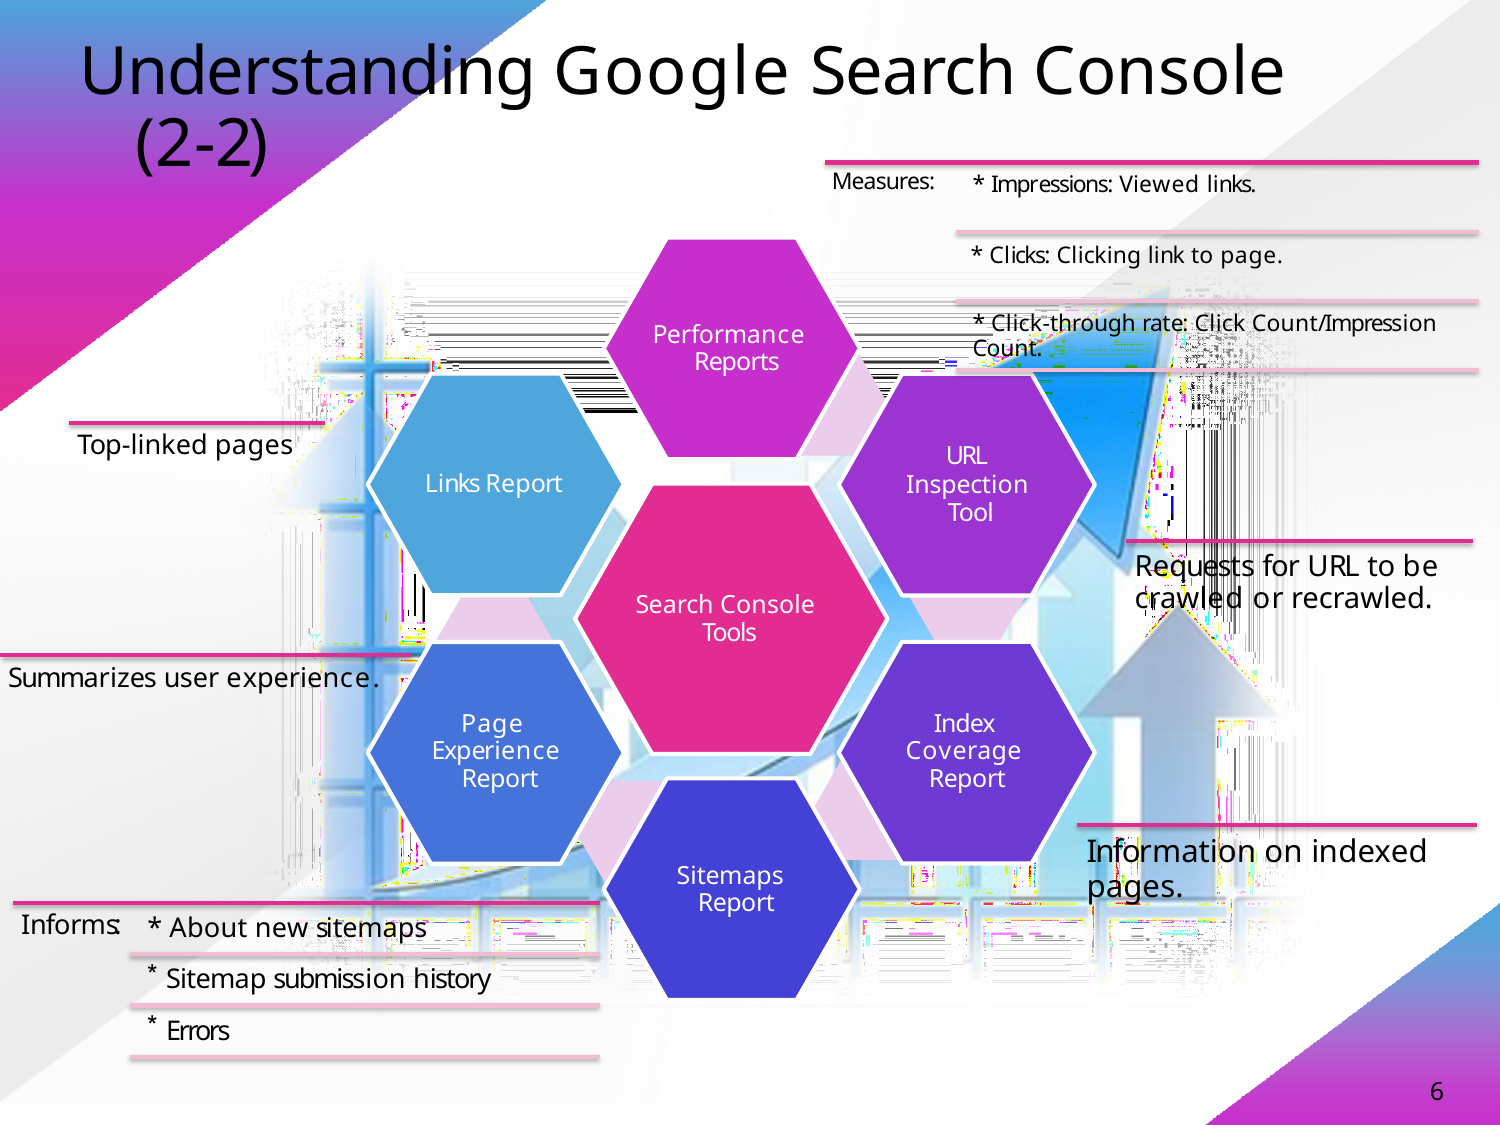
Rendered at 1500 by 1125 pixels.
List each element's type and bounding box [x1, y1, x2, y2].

text_box [948, 294, 1488, 314]
text_box [601, 235, 889, 362]
text_box [615, 923, 863, 1003]
text_box [0, 0, 1500, 1125]
text_box [5, 364, 1488, 916]
text_box [948, 225, 1488, 244]
text_box [62, 416, 335, 435]
text_box [0, 649, 610, 1070]
text_box [818, 156, 1488, 175]
